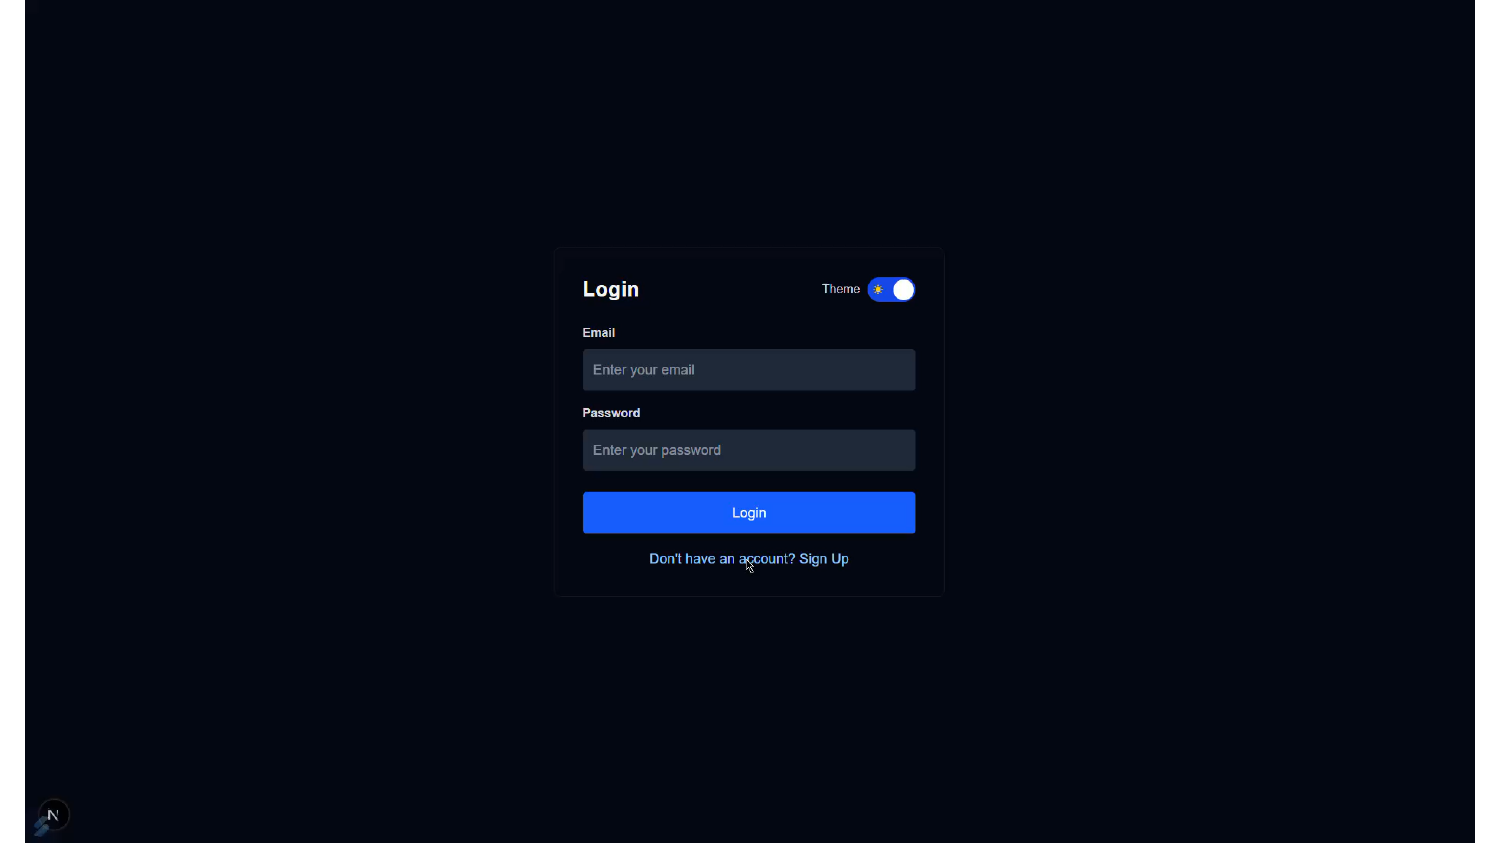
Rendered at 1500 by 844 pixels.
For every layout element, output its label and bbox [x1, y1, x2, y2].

text_box [23, 0, 1476, 844]
